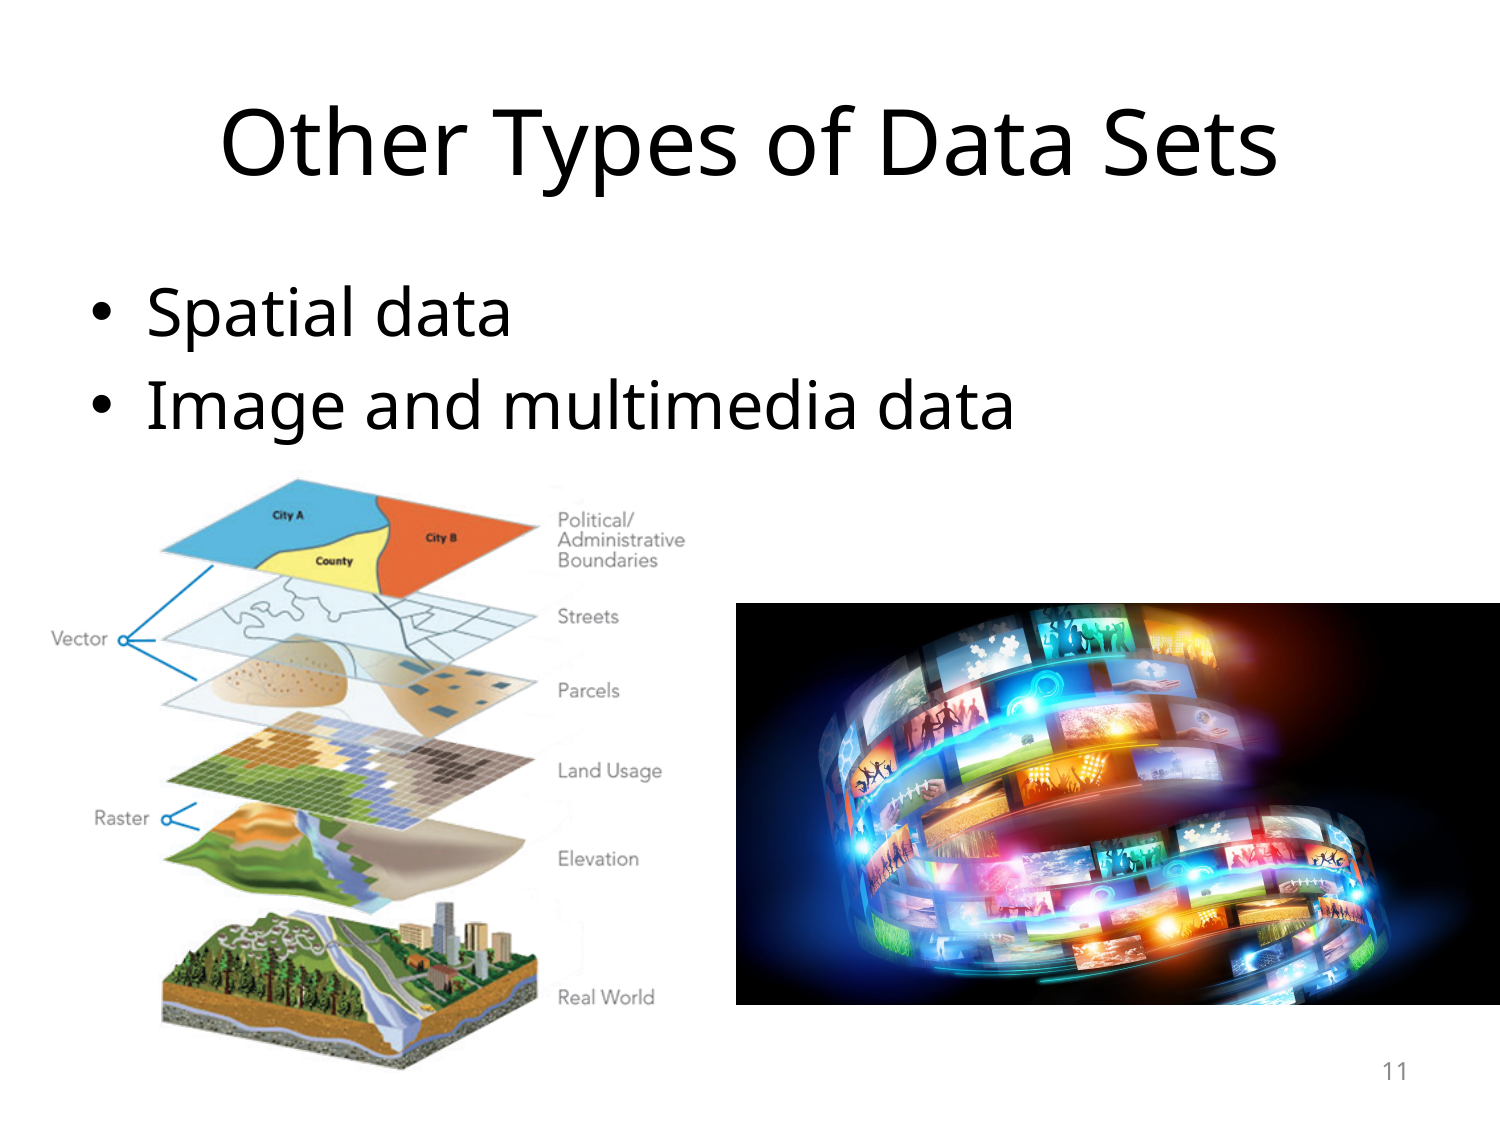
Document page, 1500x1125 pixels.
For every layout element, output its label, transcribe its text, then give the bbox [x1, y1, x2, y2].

slide_number 11 [1074, 1042, 1425, 1103]
list Spatial data Image and multimedia data [75, 262, 1425, 601]
title Other Types of Data Sets [75, 45, 1425, 233]
picture [0, 470, 1500, 1073]
